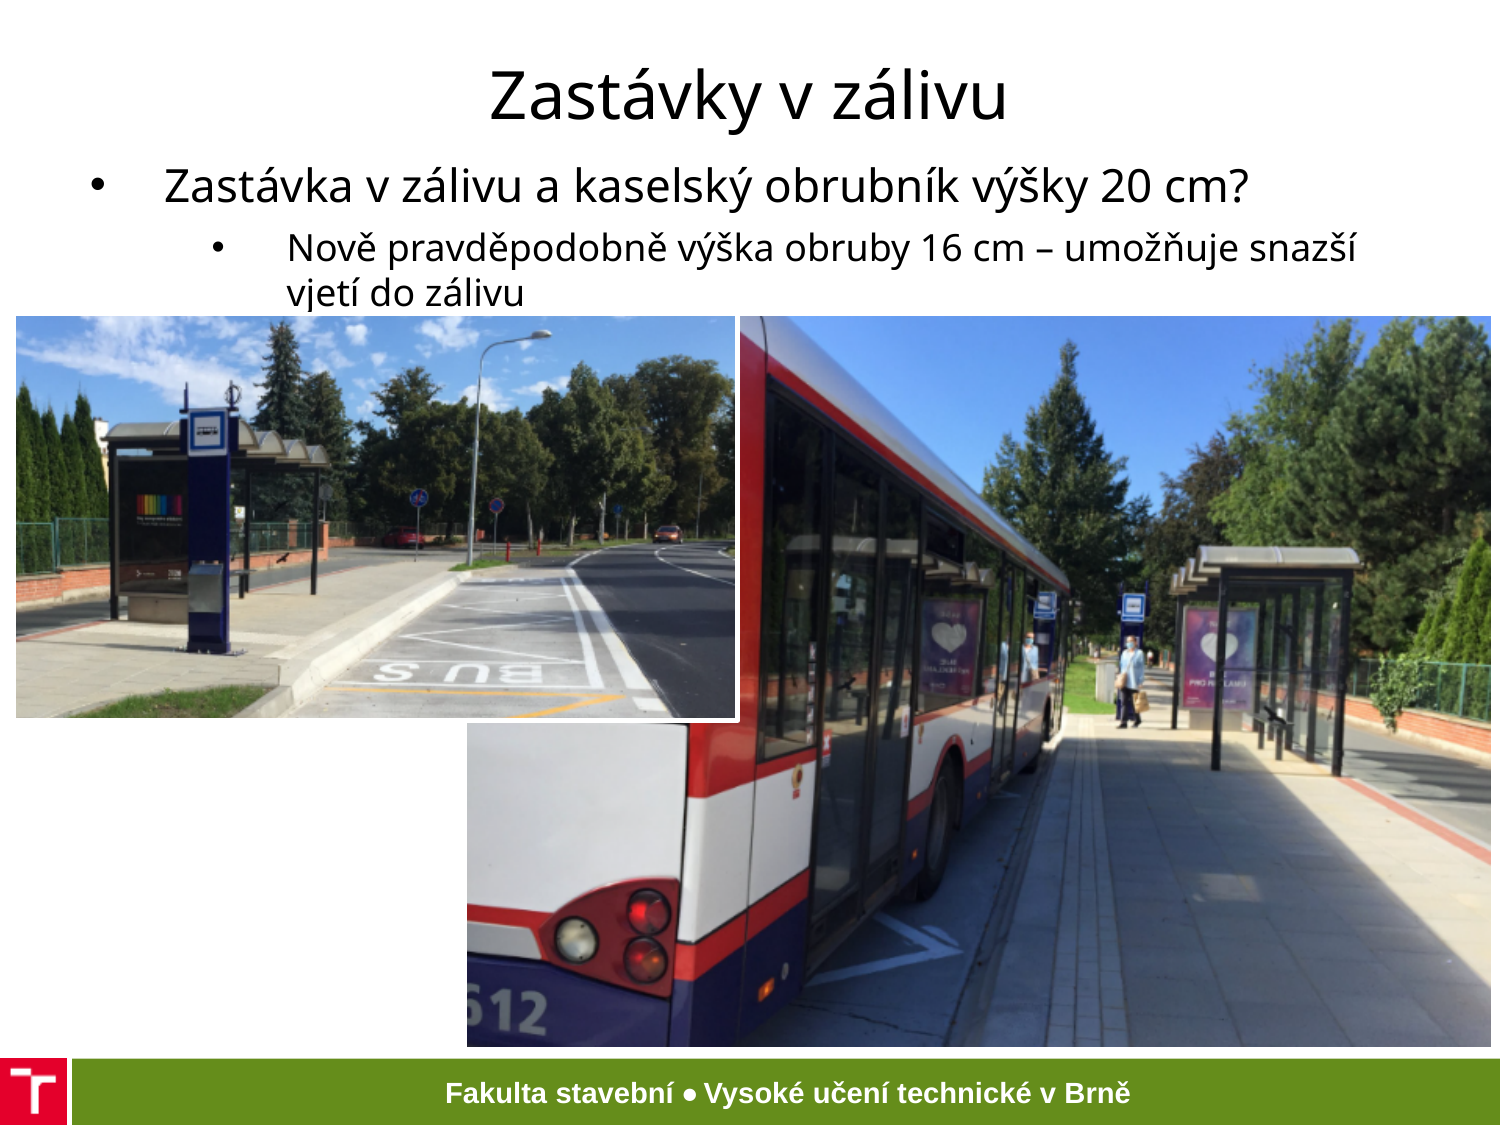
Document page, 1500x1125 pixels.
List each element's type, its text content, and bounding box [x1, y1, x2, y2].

picture [15, 316, 1491, 1048]
title Zastávky v zálivu [75, 45, 1425, 149]
picture [0, 1058, 67, 1125]
list Zastávka v zálivu a kaselský obrubník výšky 20 cm? Nově pravděpodobně výška obruby 16 cm – umožňuje snazší vjetí do zálivu [75, 149, 1447, 314]
